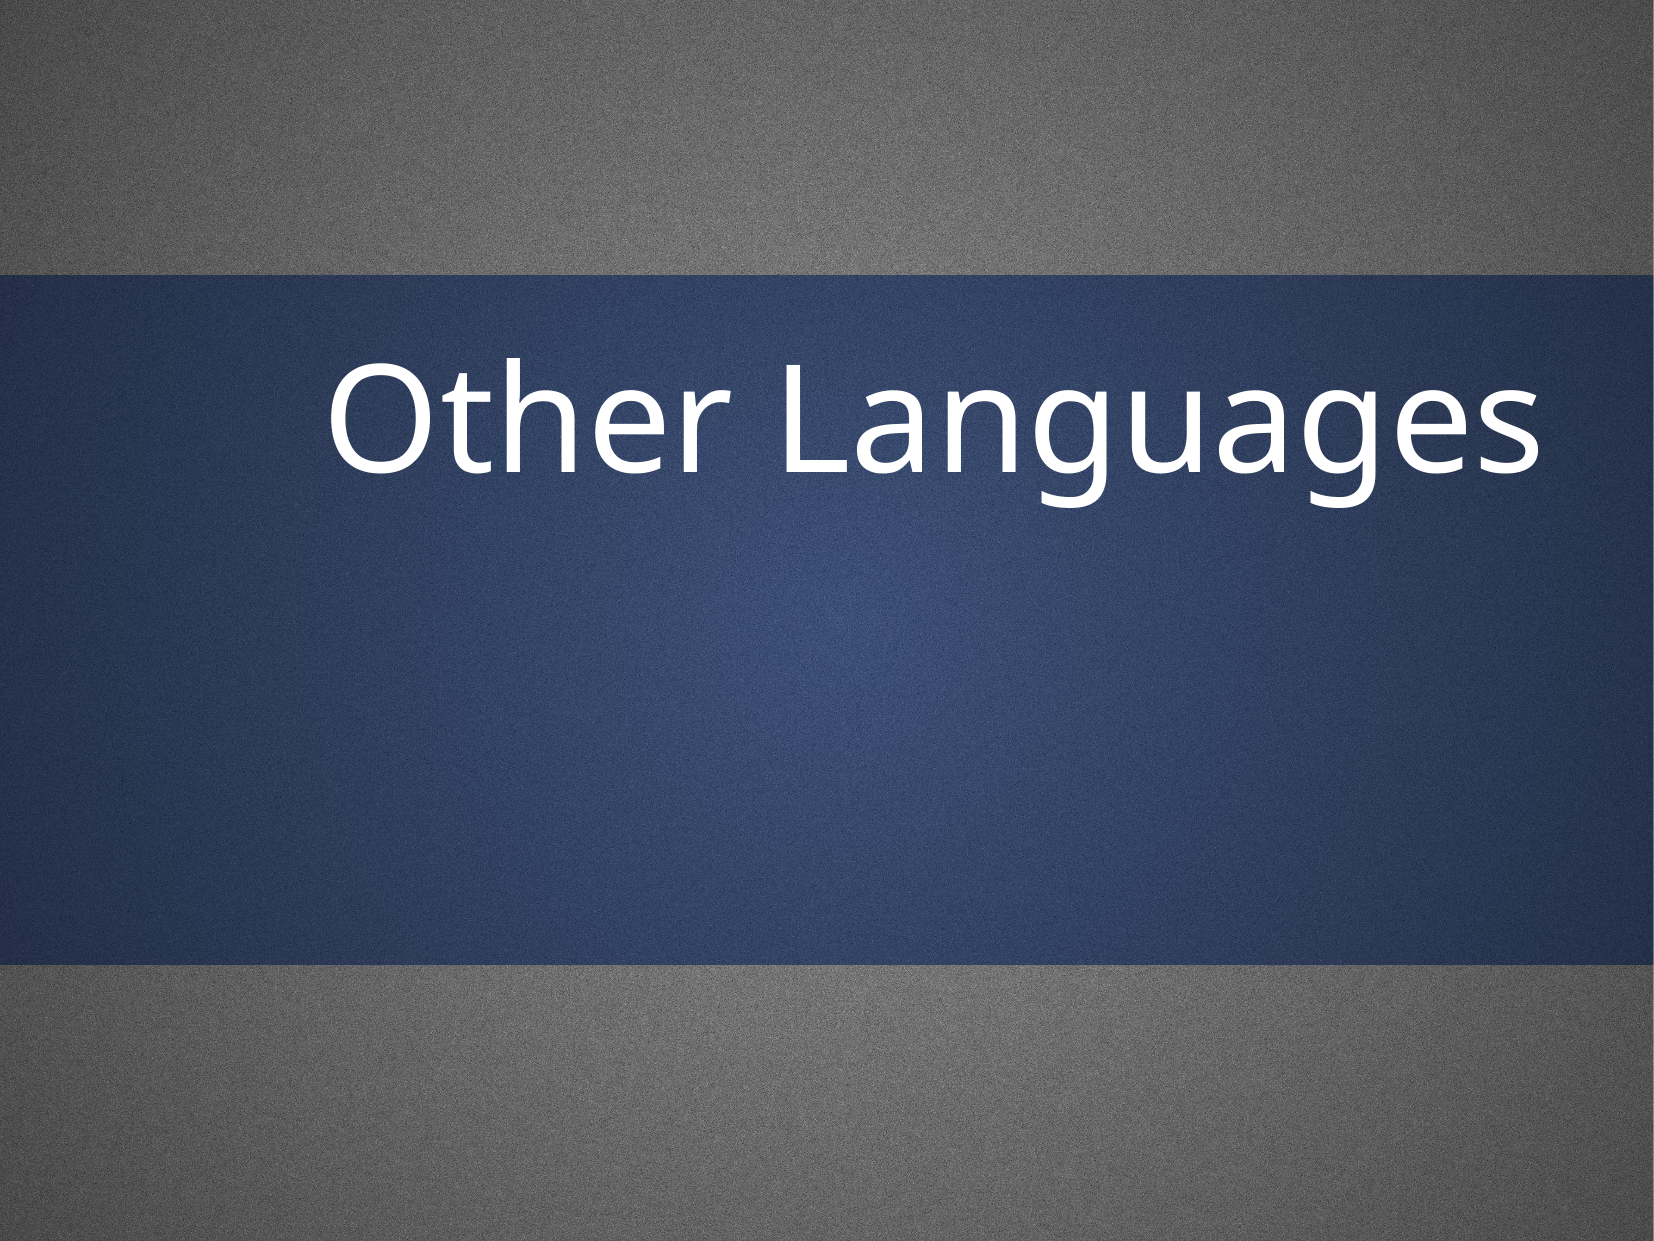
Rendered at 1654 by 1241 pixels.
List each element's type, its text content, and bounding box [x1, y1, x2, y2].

picture [0, 0, 1654, 1241]
text_box Other Languages [240, 315, 1561, 654]
